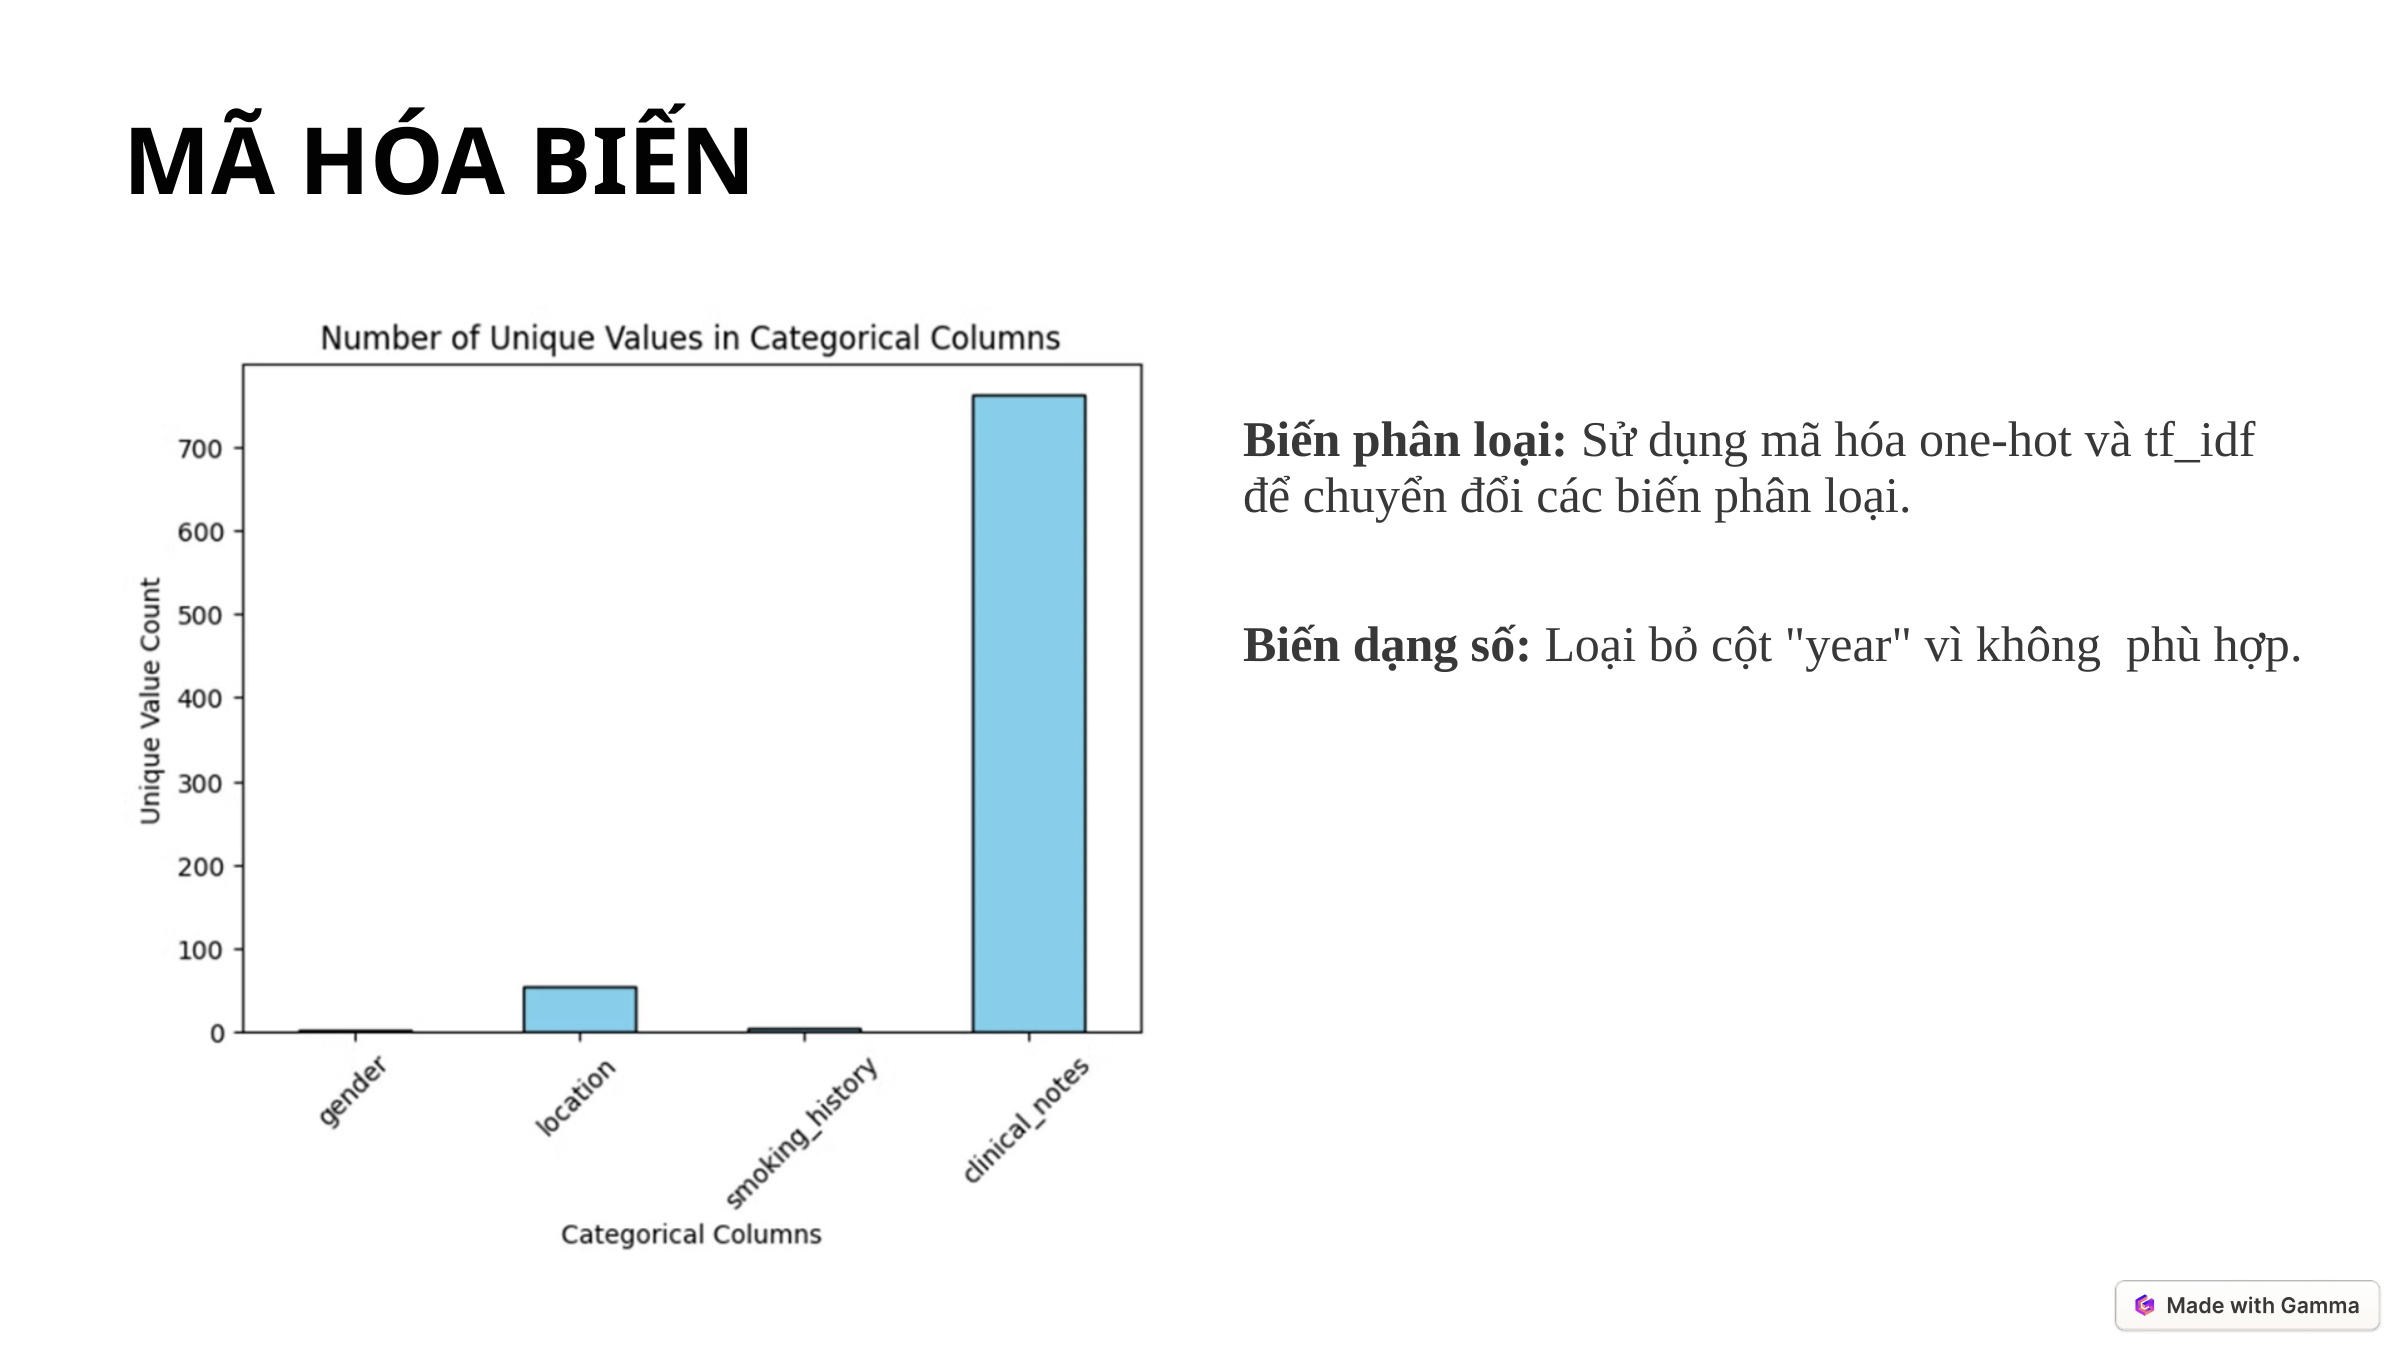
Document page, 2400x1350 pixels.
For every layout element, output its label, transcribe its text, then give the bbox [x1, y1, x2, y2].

picture [2106, 1271, 2389, 1339]
text_box Biến dạng số: Loại bỏ cột "year" vì không phù hợp. [1243, 615, 2277, 673]
text_box Biến phân loại: Sử dụng mã hóa one-hot và tf_idf để chuyển đổi các biến phân loại. [1243, 410, 2277, 524]
text_box MÃ HÓA BIẾN [123, 97, 1054, 214]
picture [123, 306, 1157, 1267]
